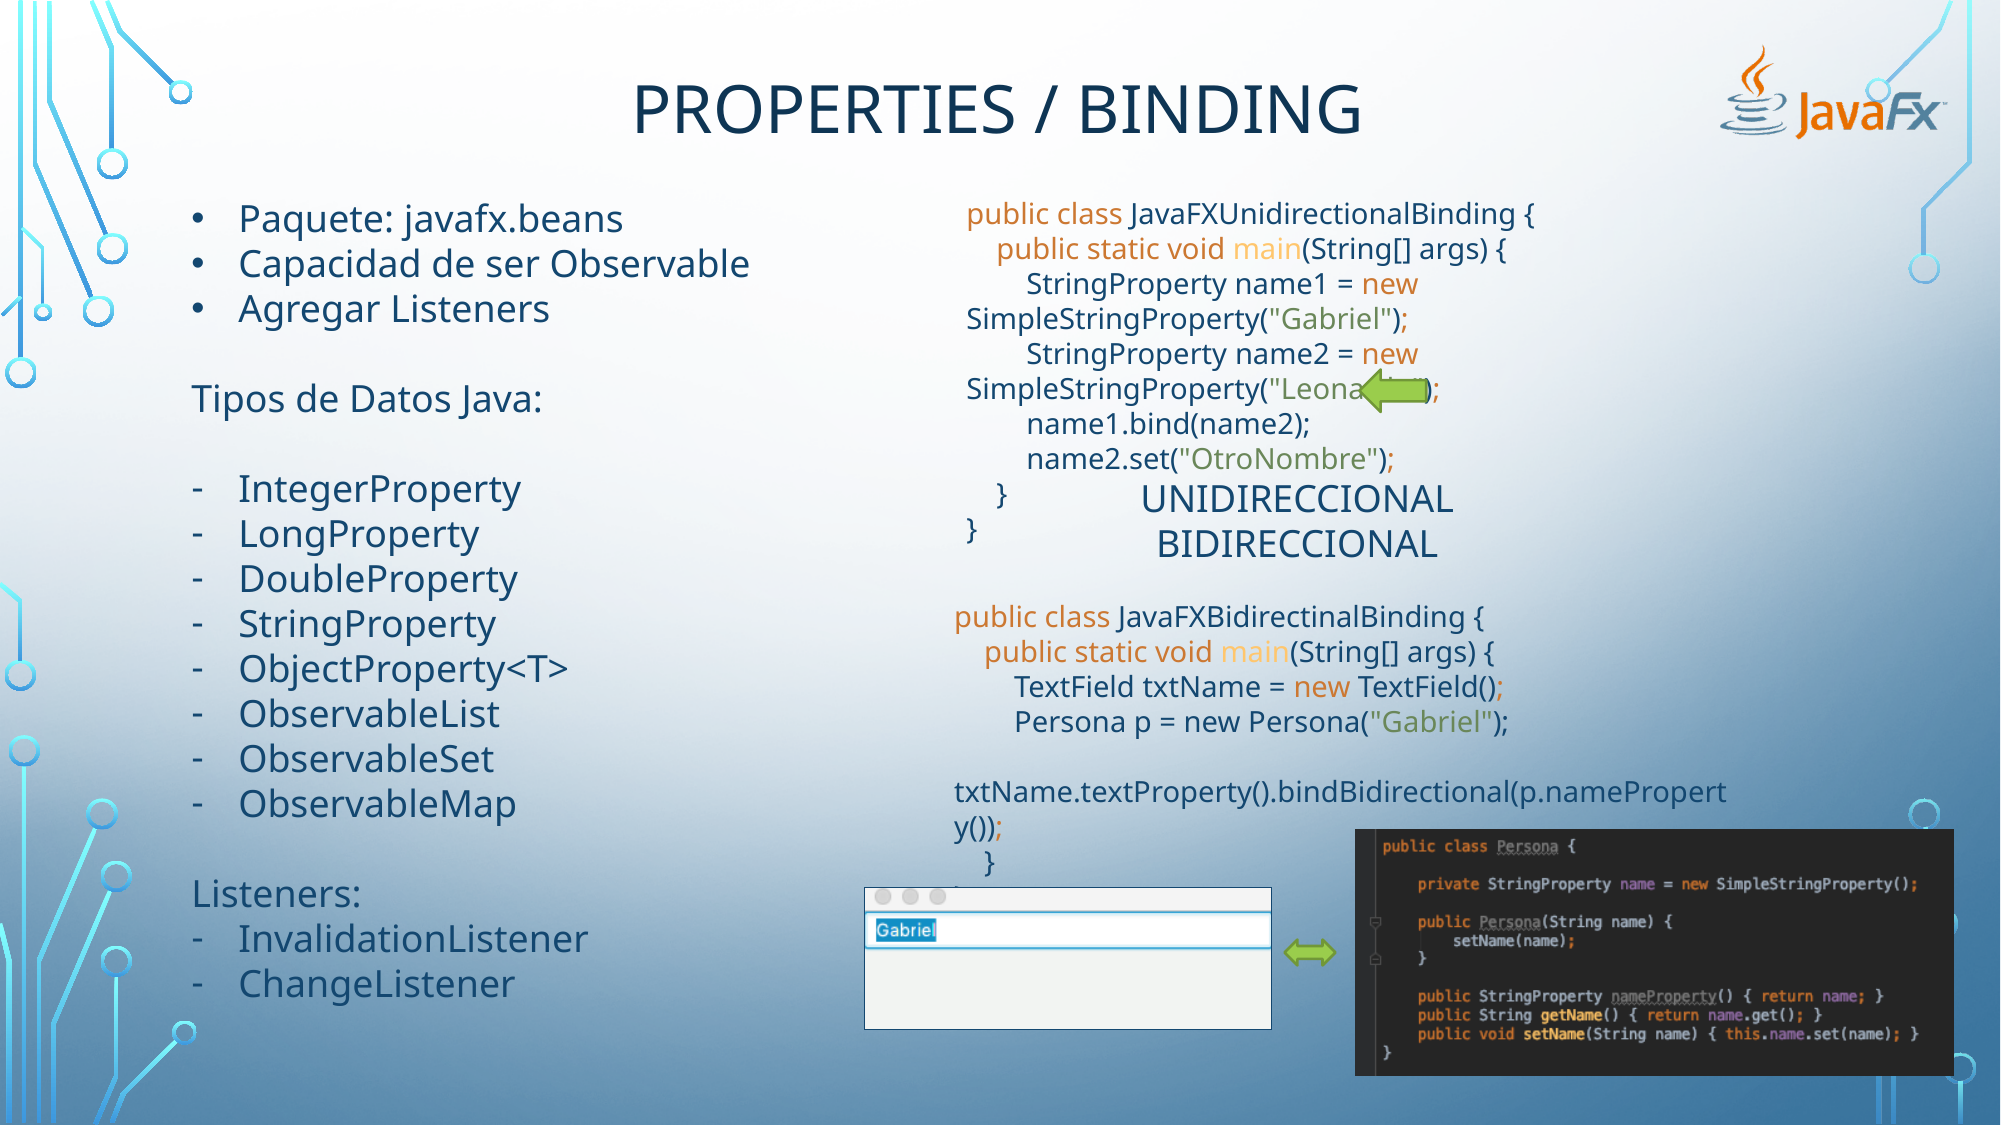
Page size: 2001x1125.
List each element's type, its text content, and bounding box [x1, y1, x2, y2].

text_box Paquete: javafx.beans Capacidad de ser Observable Agregar Listeners Tipos de Datos Java: IntegerProperty LongProperty DoubleProperty StringProperty ObjectProperty<T> ObservableList ObservableSet ObservableMap Listeners: InvalidationListener ChangeListener [176, 187, 766, 1058]
text_box public class JavaFXBidirectinalBinding { public static void main(String[] args) { TextField txtName = new TextField(); Persona p = new Persona("Gabriel"); txtName.textProperty().bindBidirectional(p.nameProperty()); } } [939, 590, 1758, 921]
picture [1718, 43, 1950, 141]
list PROPERTIES / BINDING [185, 43, 1811, 166]
text_box [1283, 938, 1337, 967]
text_box public class JavaFXUnidirectionalBinding { public static void main(String[] args) { StringProperty name1 = new SimpleStringProperty("Gabriel"); StringProperty name2 = new SimpleStringProperty("Leonardo"); name1.bind(name2); name2.set("OtroNombre"); } } [951, 187, 1835, 553]
text_box [1358, 368, 1428, 414]
picture [1355, 829, 1954, 1076]
text_box UNIDIRECCIONAL BIDIRECCIONAL [1125, 467, 1470, 573]
picture [864, 887, 1272, 1030]
